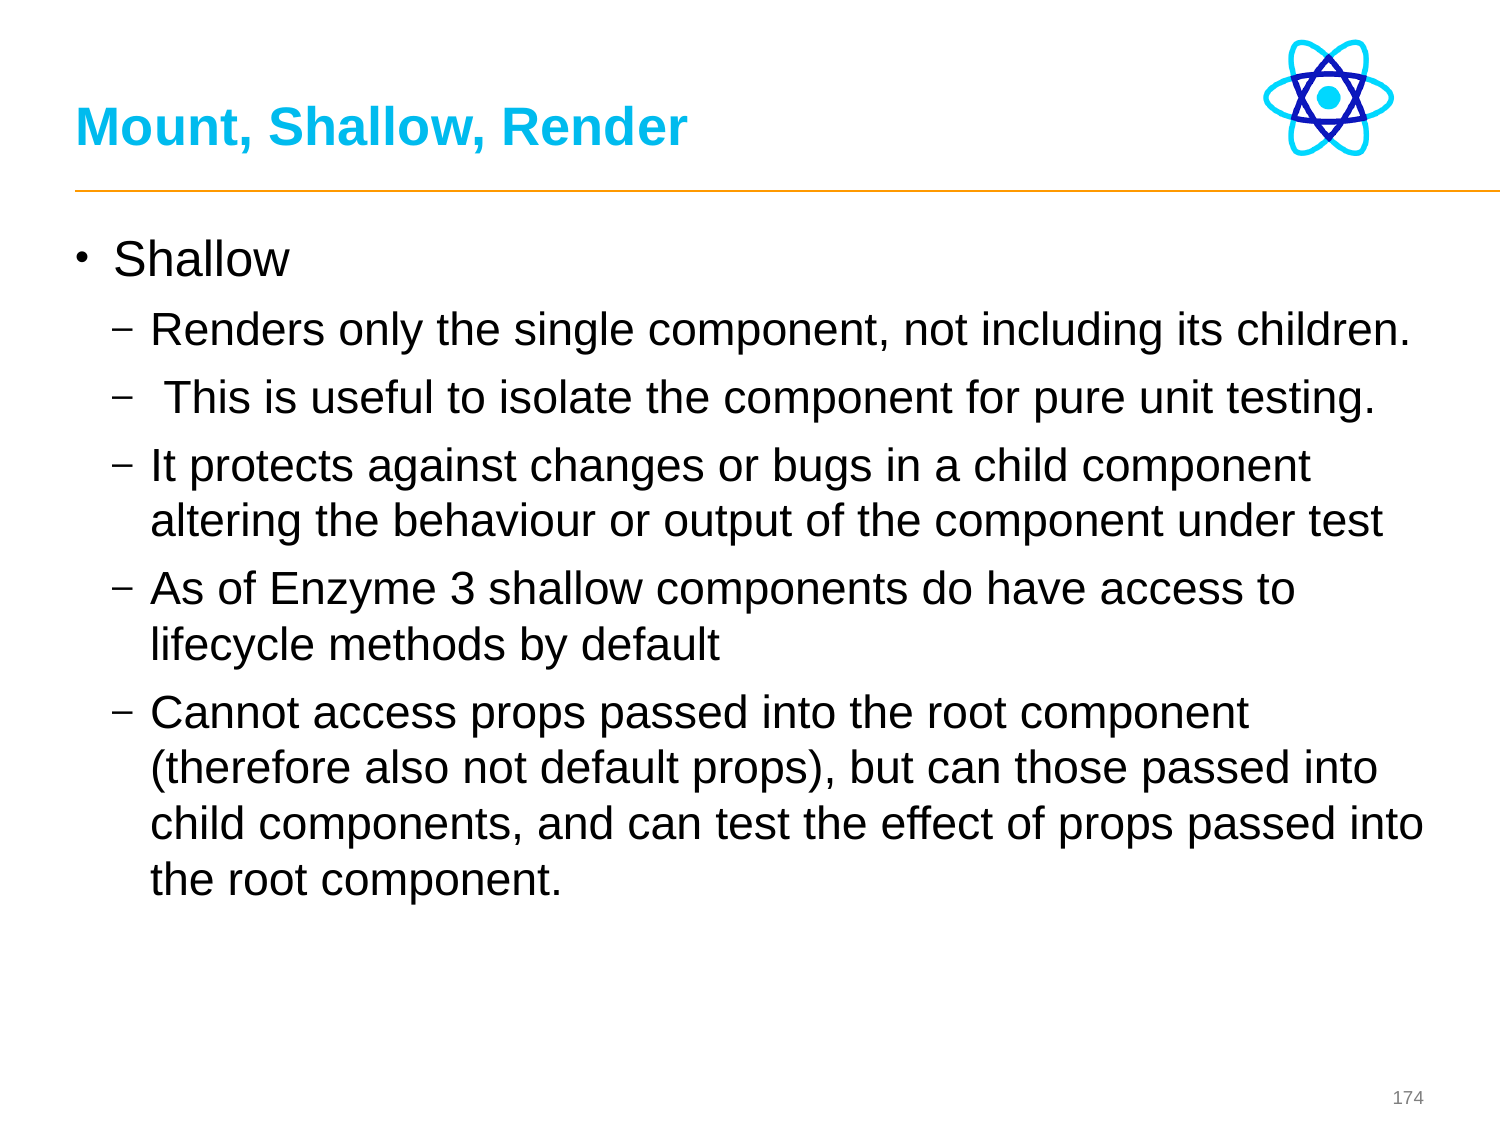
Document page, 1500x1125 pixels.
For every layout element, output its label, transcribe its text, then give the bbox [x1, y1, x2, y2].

list Shallow Renders only the single component, not including its children. This is useful to isolate the component for pure unit testing. It protects against changes or bugs in a child component altering the behaviour or output of the component under test As of Enzyme 3 shallow components do have access to lifecycle methods by default Cannot access props passed into the root component (therefore also not default props), but can those passed into child components, and can test the effect of props passed into the root component. [75, 226, 1425, 1018]
title Mount, Shallow, Render [75, 27, 1422, 157]
